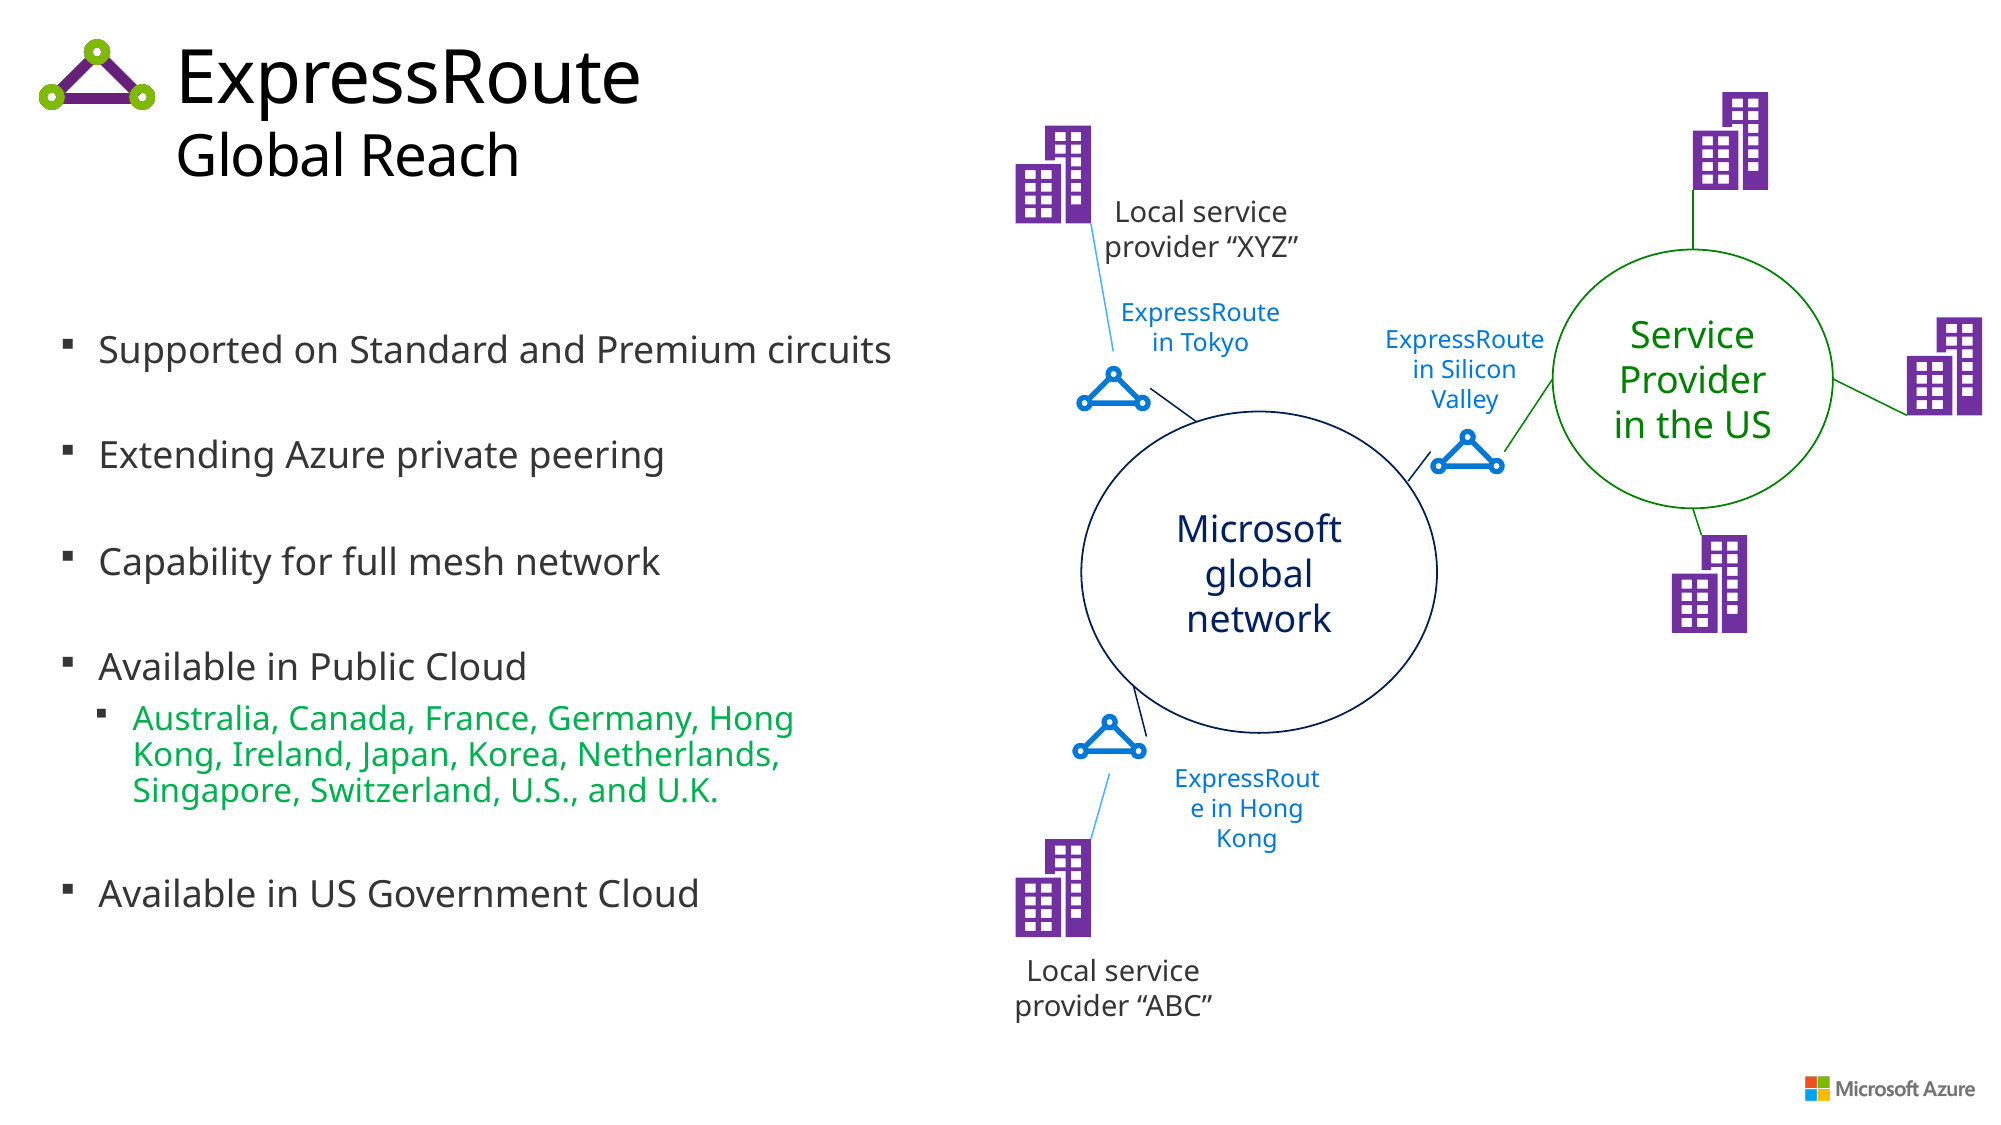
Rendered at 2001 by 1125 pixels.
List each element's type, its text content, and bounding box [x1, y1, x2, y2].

picture [1781, 1052, 2000, 1125]
picture [1076, 351, 1151, 426]
text_box ExpressRoute in Hong Kong [1153, 755, 1341, 860]
text_box [1906, 355, 1953, 416]
text_box [1692, 130, 1739, 191]
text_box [1407, 451, 1431, 482]
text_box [1504, 378, 1553, 452]
text_box Service Provider in the US [1559, 248, 1834, 510]
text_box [1832, 378, 1908, 416]
text_box ExpressRoute Global Reach [175, 28, 1394, 189]
text_box [1936, 317, 1983, 416]
text_box Microsoft global network [1080, 410, 1438, 734]
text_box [1090, 773, 1110, 840]
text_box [1692, 508, 1702, 536]
text_box Local service provider “XYZ” [1054, 189, 1348, 271]
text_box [1150, 388, 1198, 423]
picture [1072, 699, 1147, 774]
picture [28, 38, 165, 110]
text_box [1722, 91, 1769, 191]
list Supported on Standard and Premium circuits Extending Azure private peering Capability for full mesh network Available in Public Cloud Australia, Canada, France, Germany, Hong Kong, Ireland, Japan, Korea, Netherlands, Singapore, Switzerland, U.S., and U.K. Available in US Government Cloud [36, 315, 918, 951]
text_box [1090, 223, 1114, 352]
text_box [1015, 877, 1062, 938]
text_box ExpressRoute in Tokyo [1114, 288, 1301, 364]
picture [1430, 414, 1505, 489]
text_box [1133, 685, 1147, 737]
text_box [1044, 838, 1092, 938]
text_box [1701, 534, 1748, 634]
text_box [1015, 189, 1054, 224]
text_box ExpressRoute in Silicon Valley [1365, 315, 1565, 421]
text_box [1671, 573, 1718, 634]
text_box Local service provider “ABC” [966, 945, 1261, 1030]
